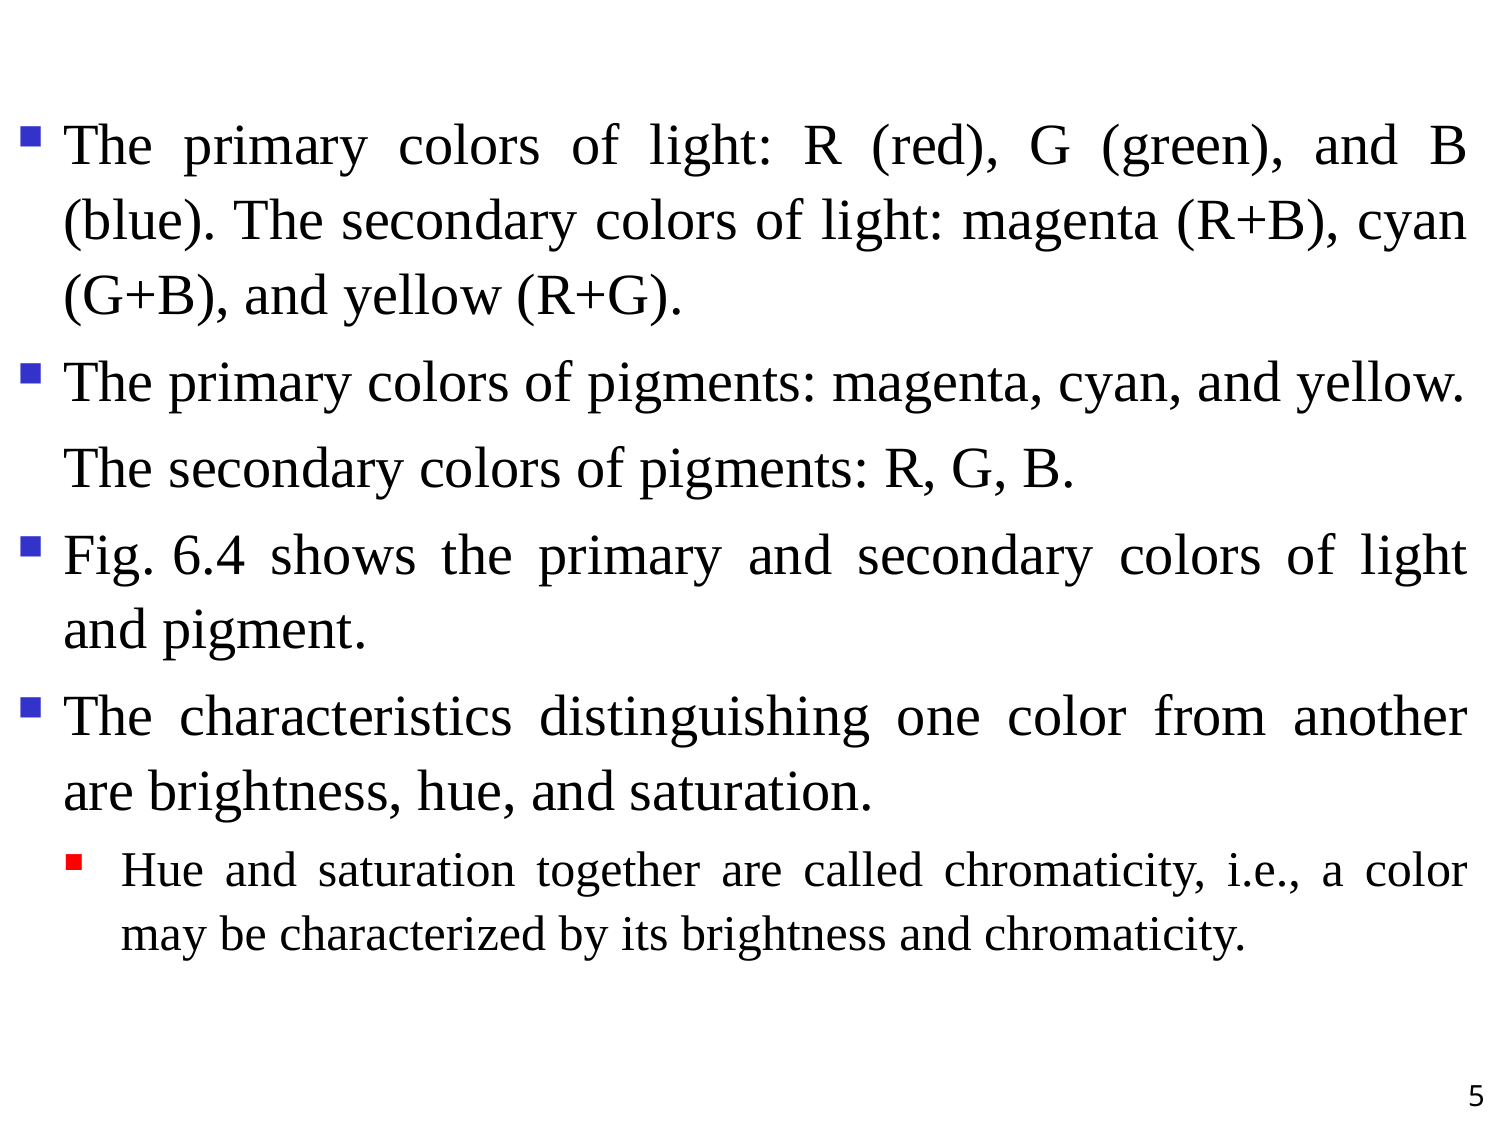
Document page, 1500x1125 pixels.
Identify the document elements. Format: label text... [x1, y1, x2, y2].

slide_number 5 [1234, 1082, 1500, 1125]
list The primary colors of light: R (red), G (green), and B (blue). The secondary colors of light: magenta (R+B), cyan (G+B), and yellow (R+G). The primary colors of pigments: magenta, cyan, and yellow. The secondary colors of pigments: R, G, B. Fig. 6.4 shows the primary and secondary colors of light and pigment. The characteristics distinguishing one color from another are brightness, hue, and saturation. Hue and saturation together are called chromaticity, i.e., a color may be characterized by its brightness and chromaticity. [17, 101, 1469, 1083]
